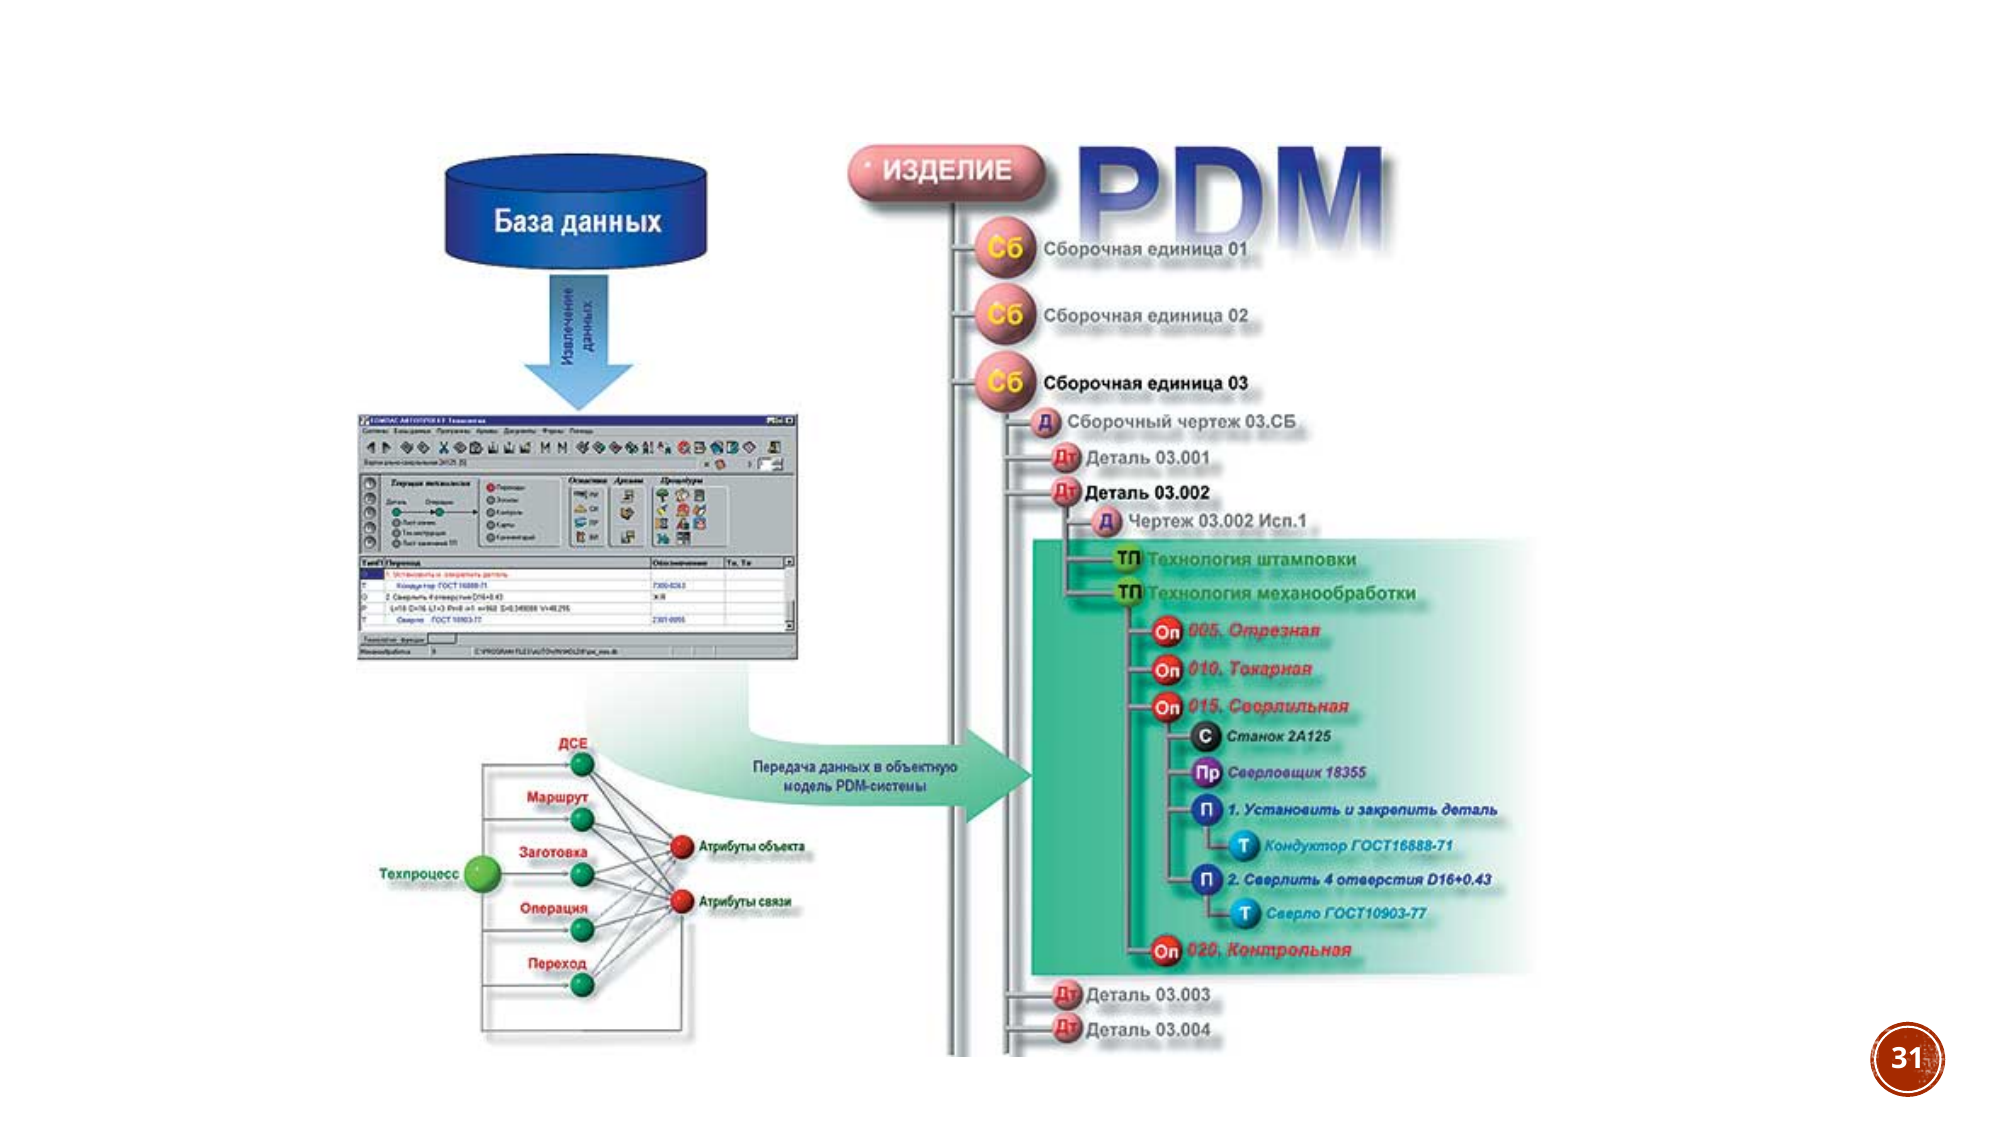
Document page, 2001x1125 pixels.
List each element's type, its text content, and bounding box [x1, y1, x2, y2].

picture [356, 142, 1547, 1057]
slide_number 31 [1855, 1028, 1961, 1089]
